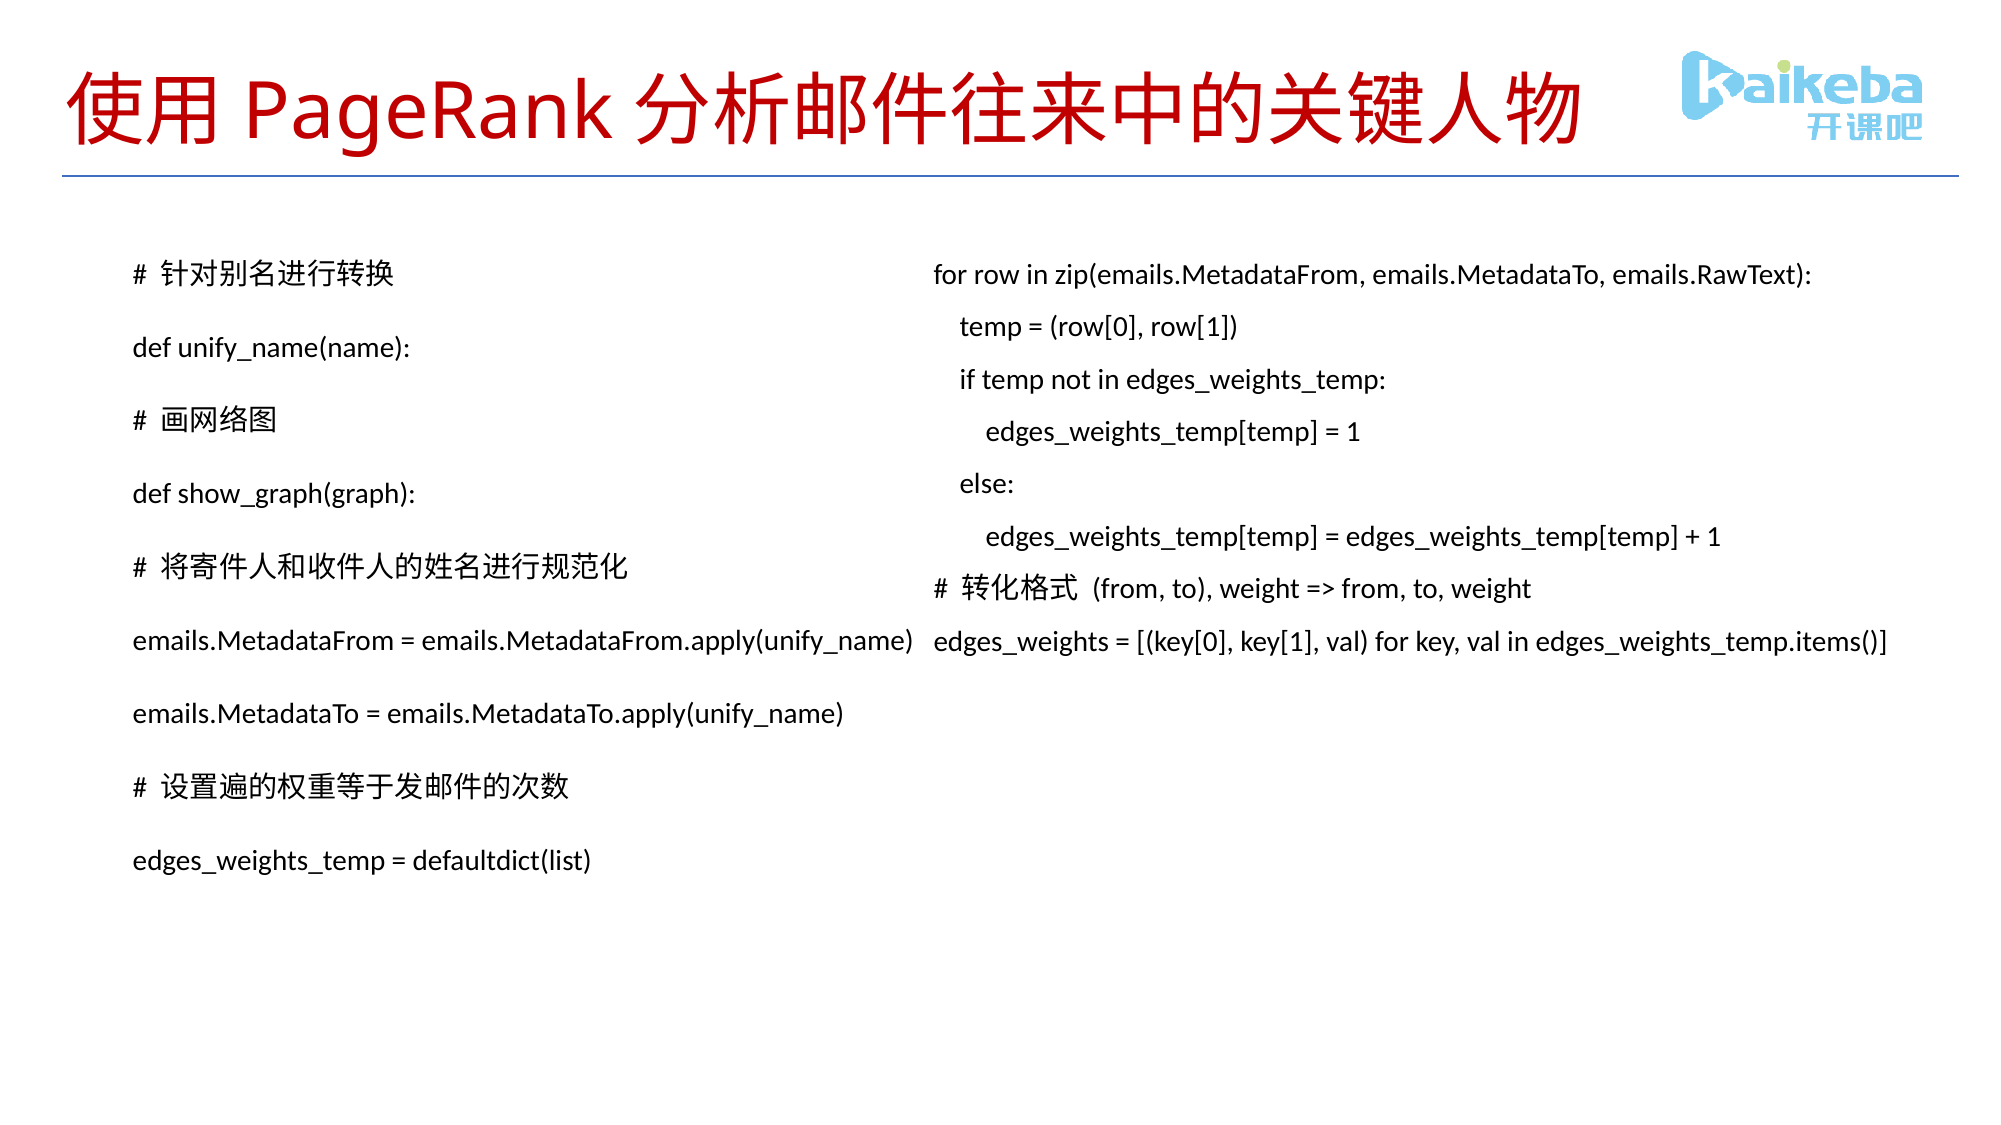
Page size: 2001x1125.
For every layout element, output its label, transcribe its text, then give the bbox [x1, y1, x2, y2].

text_box # 针对别名进行转换 def unify_name(name): # 画网络图 def show_graph(graph): # 将寄件人和收件人的姓名进行规范化 emails.MetadataFrom = emails.MetadataFrom.apply(unify_name) emails.MetadataTo = emails.MetadataTo.apply(unify_name) # 设置遍的权重等于发邮件的次数 edges_weights_temp = defaultdict(list) [125, 230, 1738, 921]
text_box for row in zip(emails.MetadataFrom, emails.MetadataTo, emails.RawText): temp = (row[0], row[1]) if temp not in edges_weights_temp: edges_weights_temp[temp] = 1 else: edges_weights_temp[temp] = edges_weights_temp[temp] + 1 # 转化格式 (from, to), weight => from, to, weight edges_weights = [(key[0], key[1], val) for key, val in edges_weights_temp.items()] [926, 230, 1981, 718]
title 使用PageRank分析邮件往来中的关键人物 [57, 59, 1728, 167]
